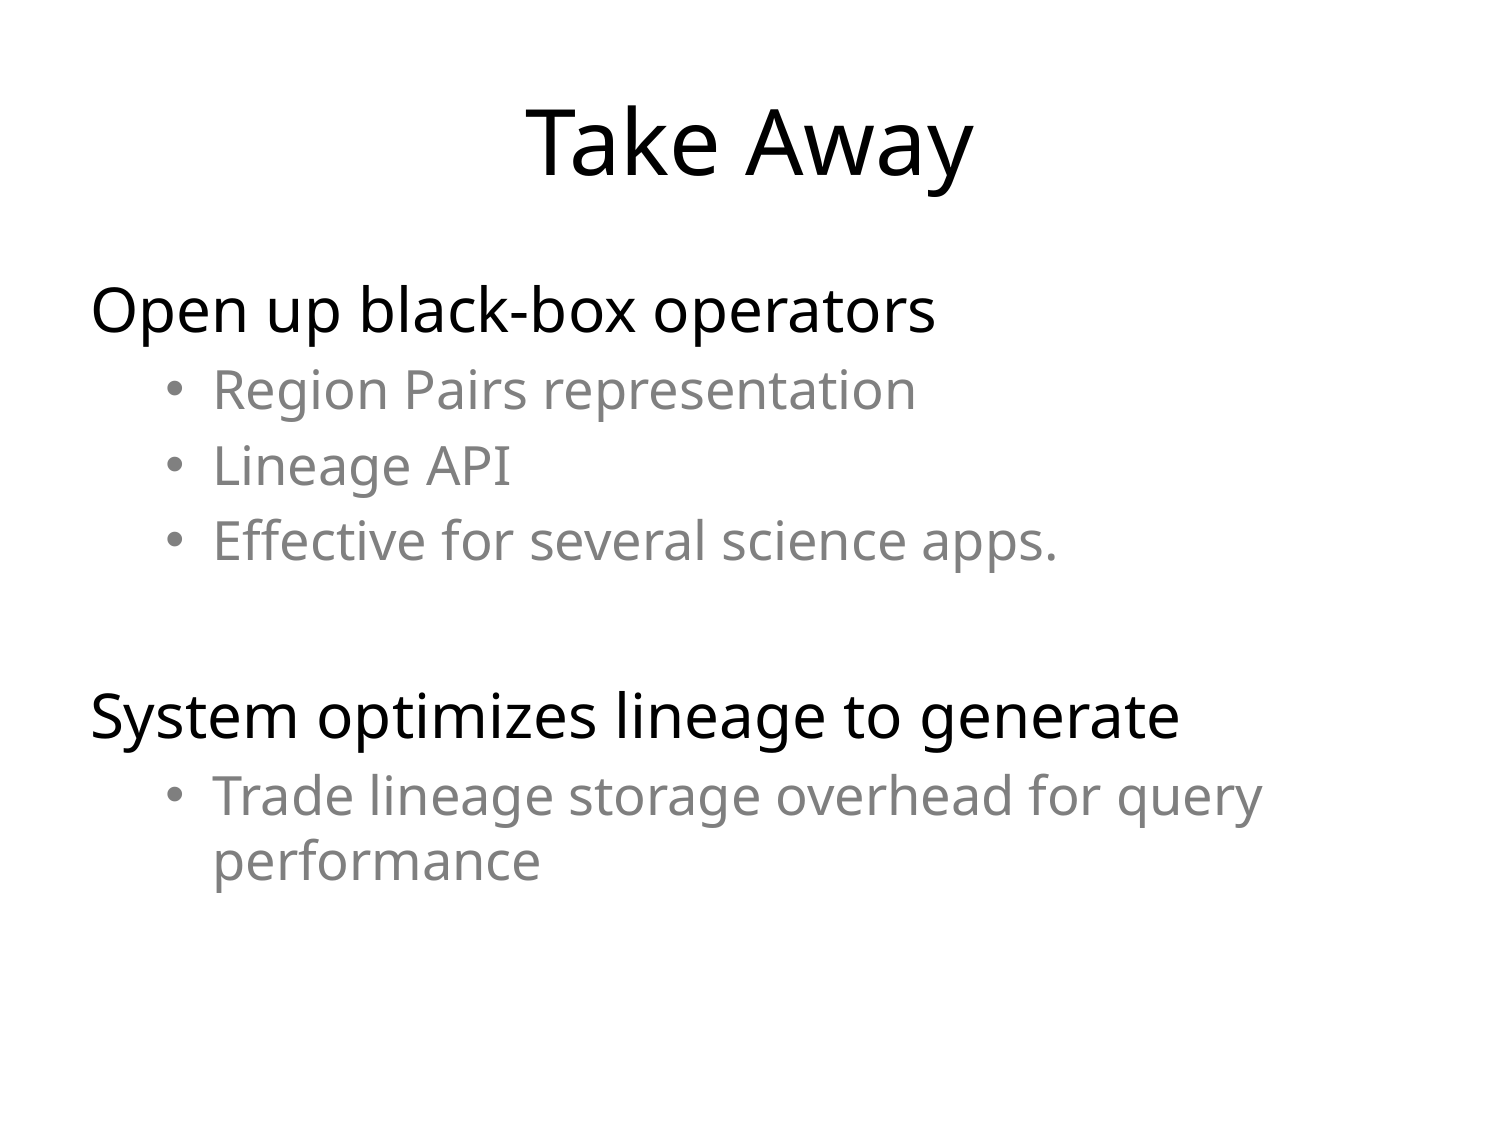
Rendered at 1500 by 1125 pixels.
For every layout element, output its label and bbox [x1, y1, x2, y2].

title [75, 45, 1425, 233]
list [75, 262, 1425, 1074]
